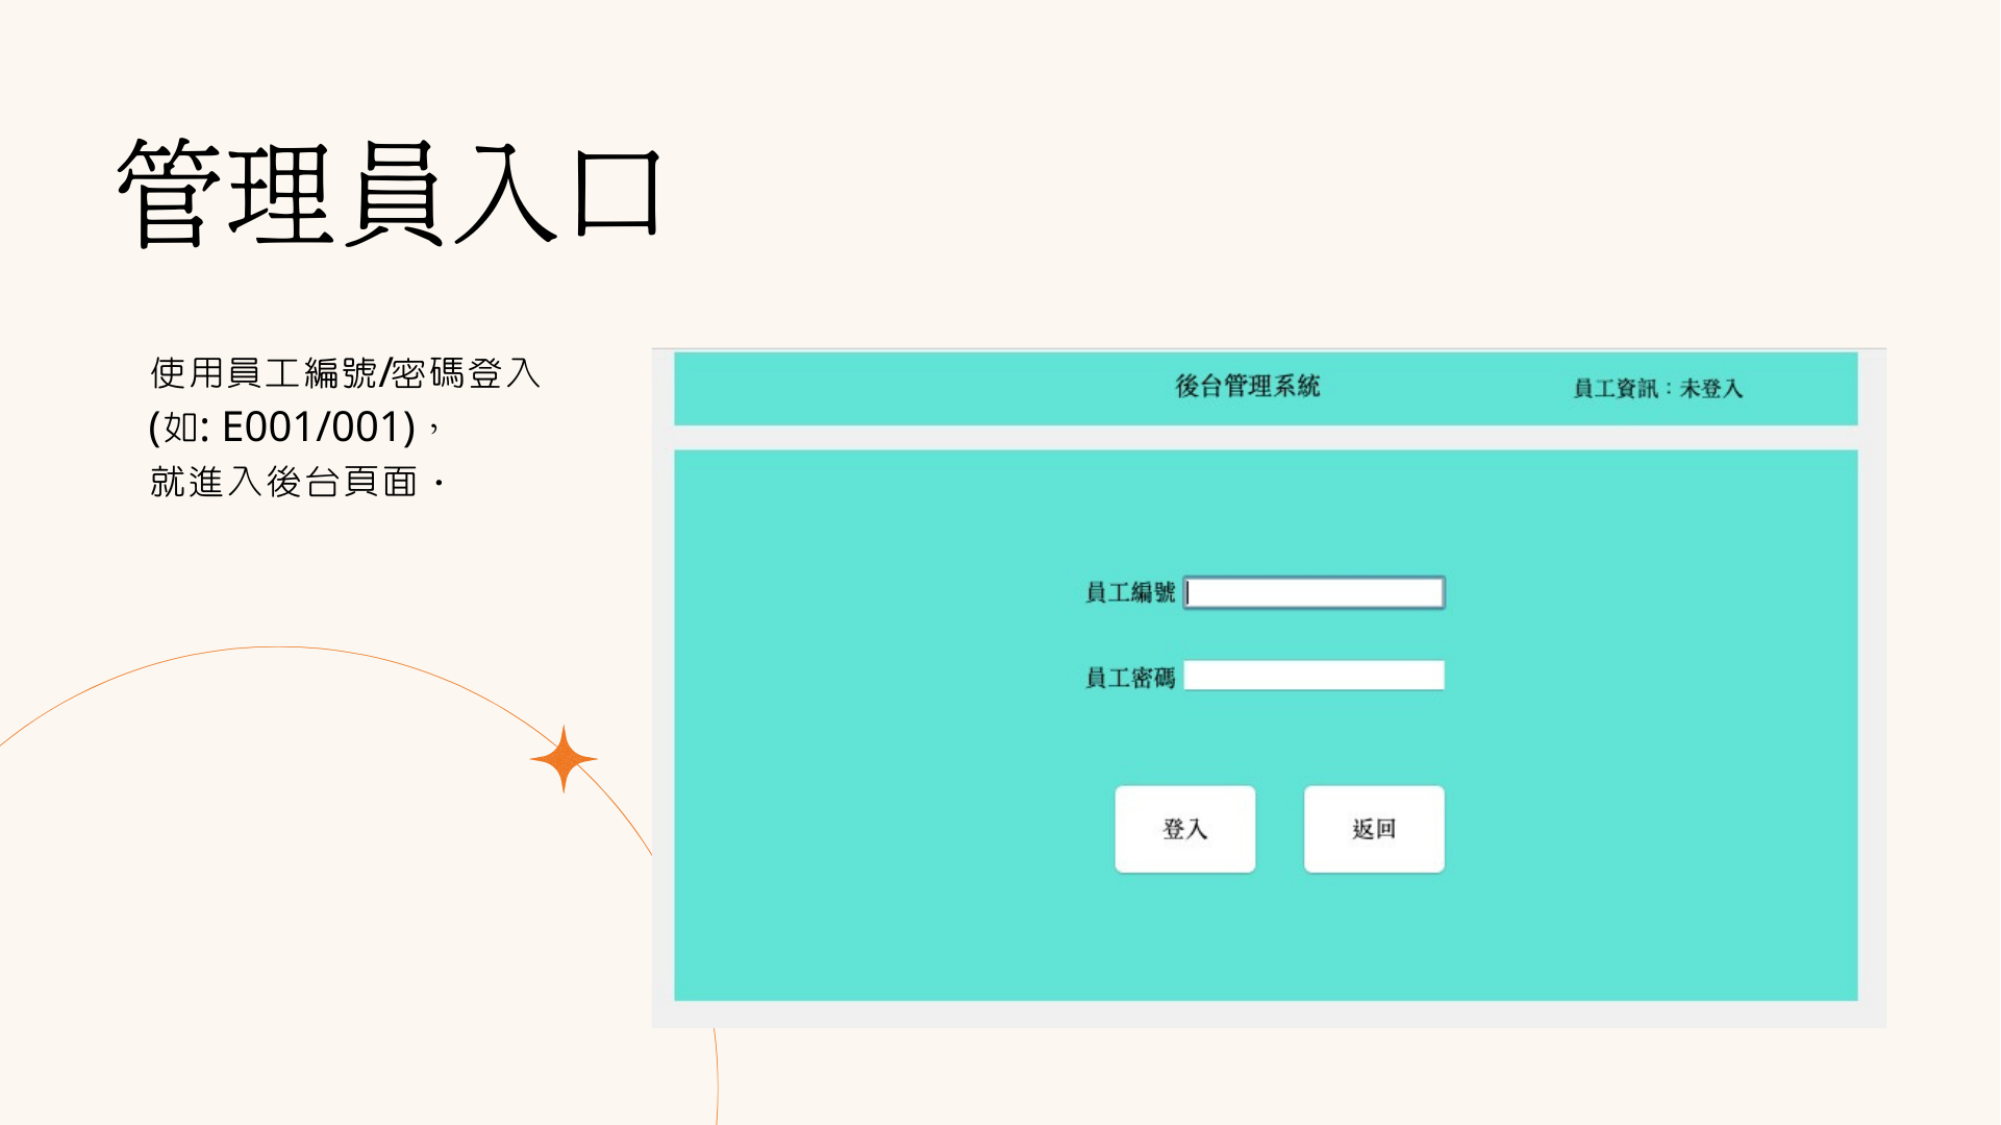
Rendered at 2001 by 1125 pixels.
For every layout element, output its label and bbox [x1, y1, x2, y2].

list [0, 0, 2000, 1125]
